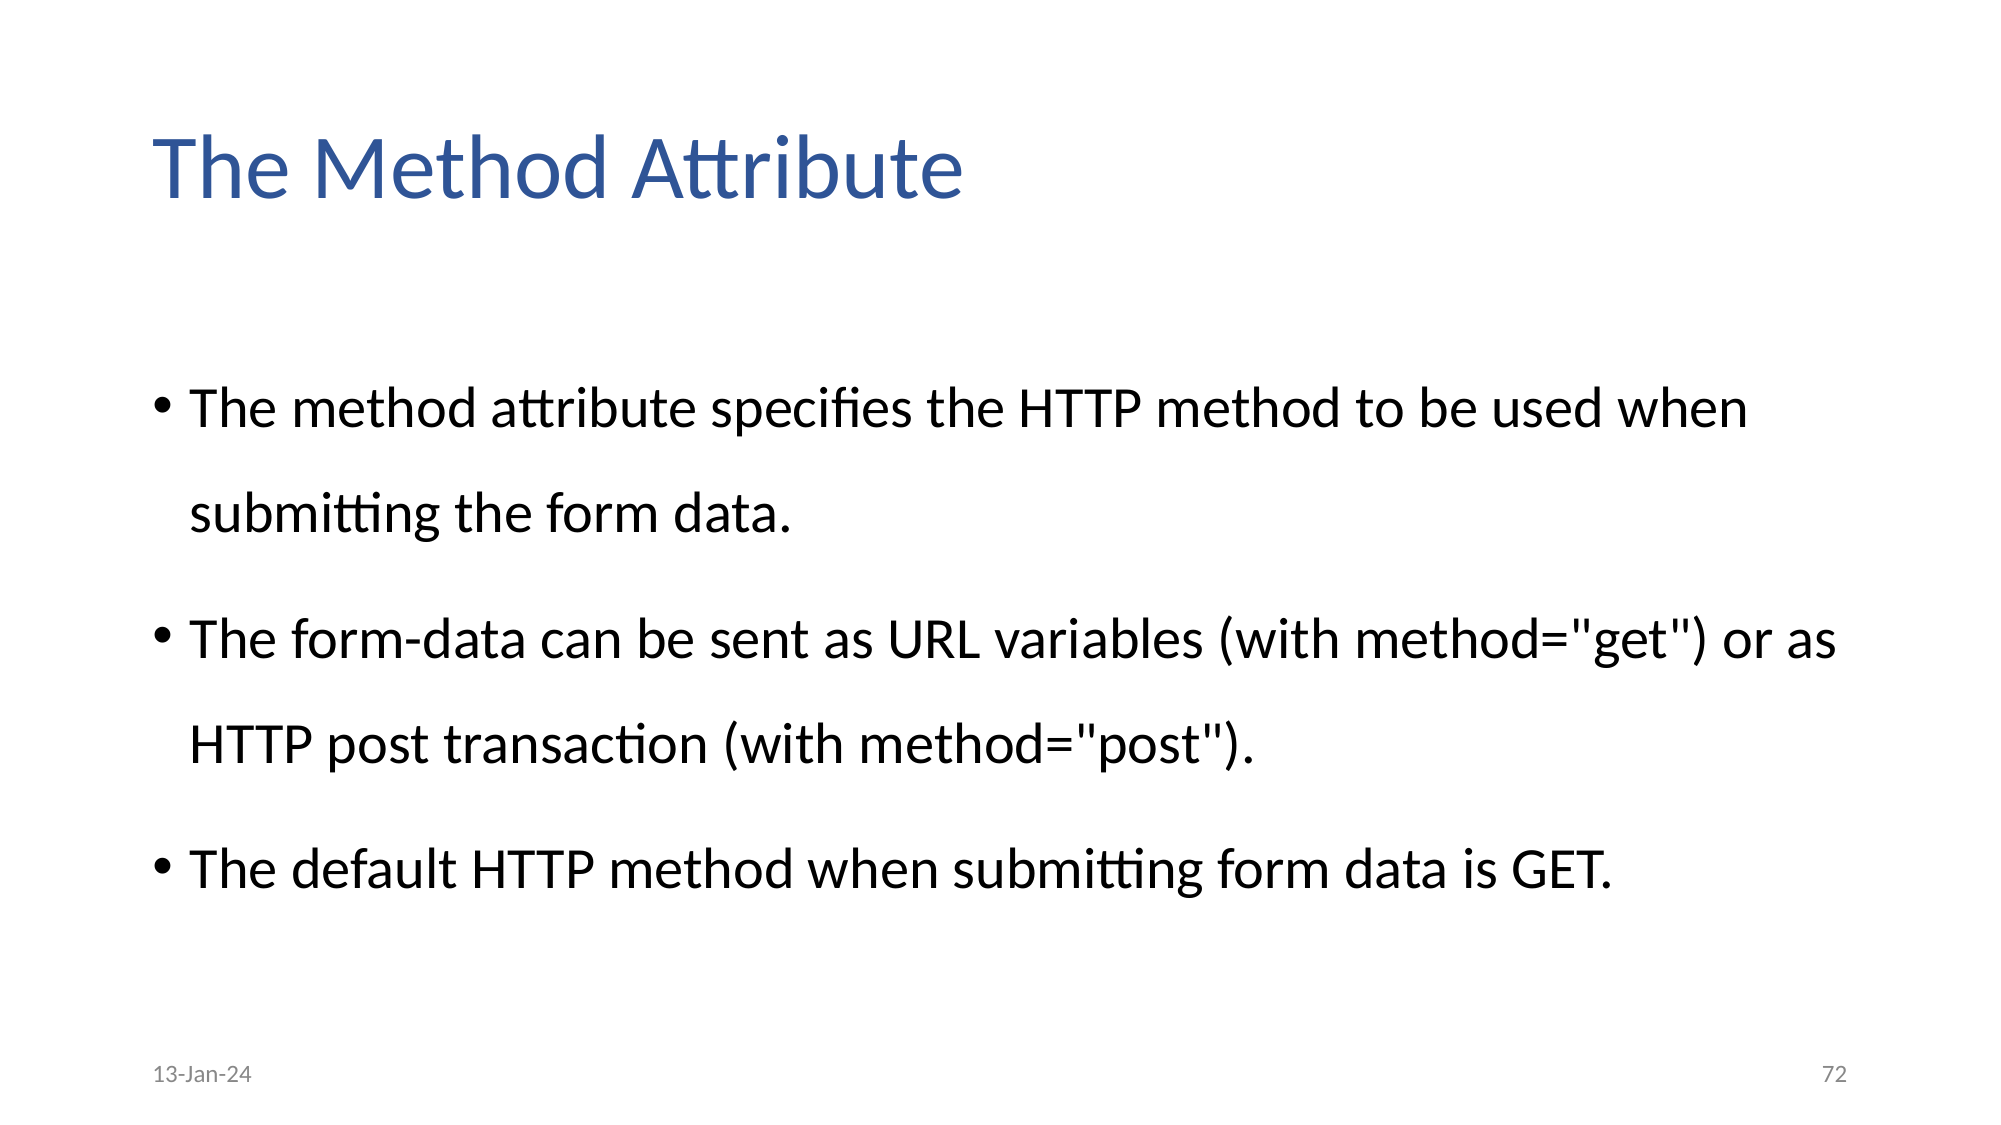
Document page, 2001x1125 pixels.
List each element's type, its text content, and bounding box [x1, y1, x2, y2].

slide_number 13-Jan-24 [137, 1042, 588, 1103]
slide_number ‹#› [1412, 1042, 1863, 1103]
list The method attribute specifies the HTTP method to be used when submitting the form data. The form-data can be sent as URL variables (with method="get") or as HTTP post transaction (with method="post"). The default HTTP method when submitting form data is GET. [137, 326, 1863, 930]
title The Method Attribute [137, 59, 1863, 278]
